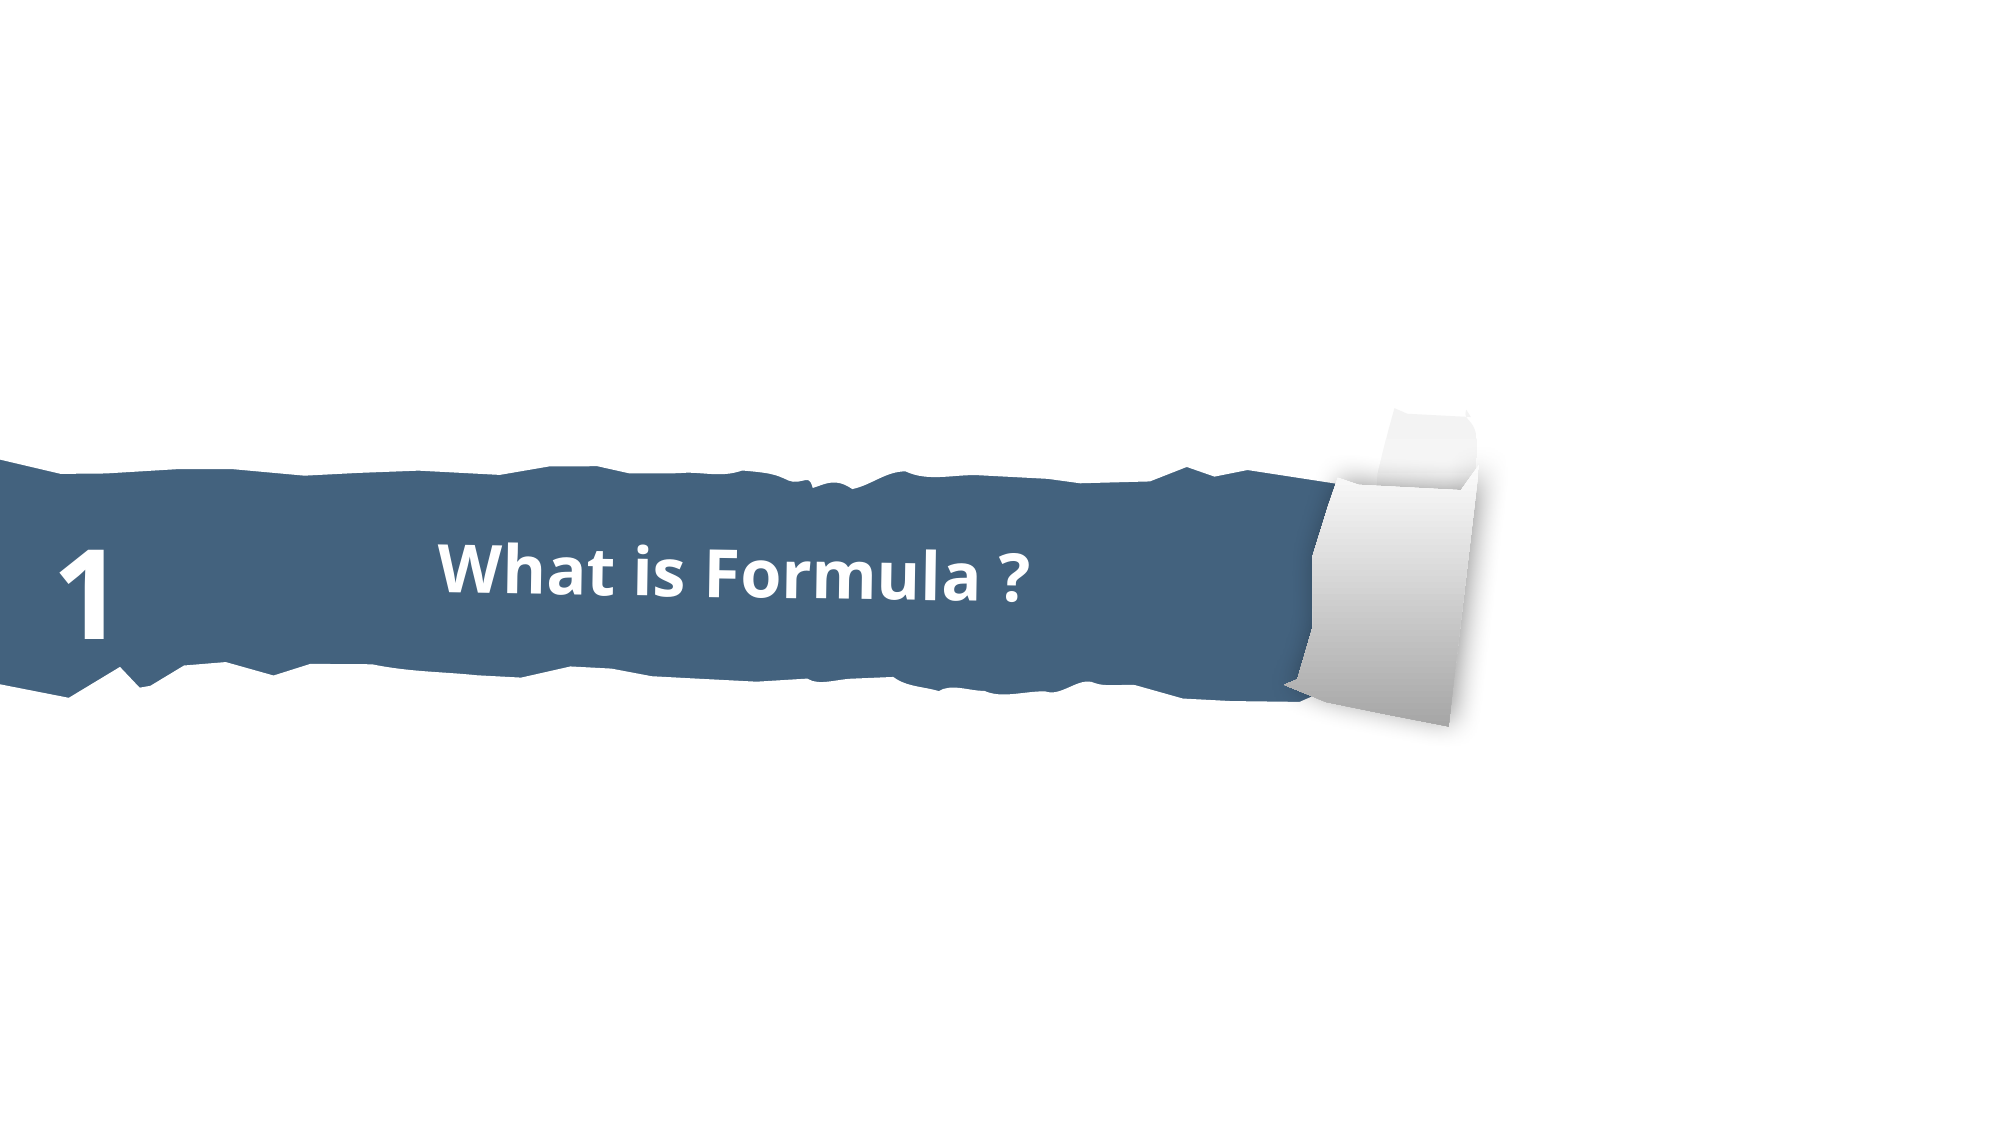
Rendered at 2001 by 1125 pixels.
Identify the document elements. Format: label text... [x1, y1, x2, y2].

text_box What is Formula ? [185, 514, 1223, 628]
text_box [1223, 472, 1541, 656]
text_box [0, 456, 1299, 706]
text_box 1 [35, 507, 143, 672]
